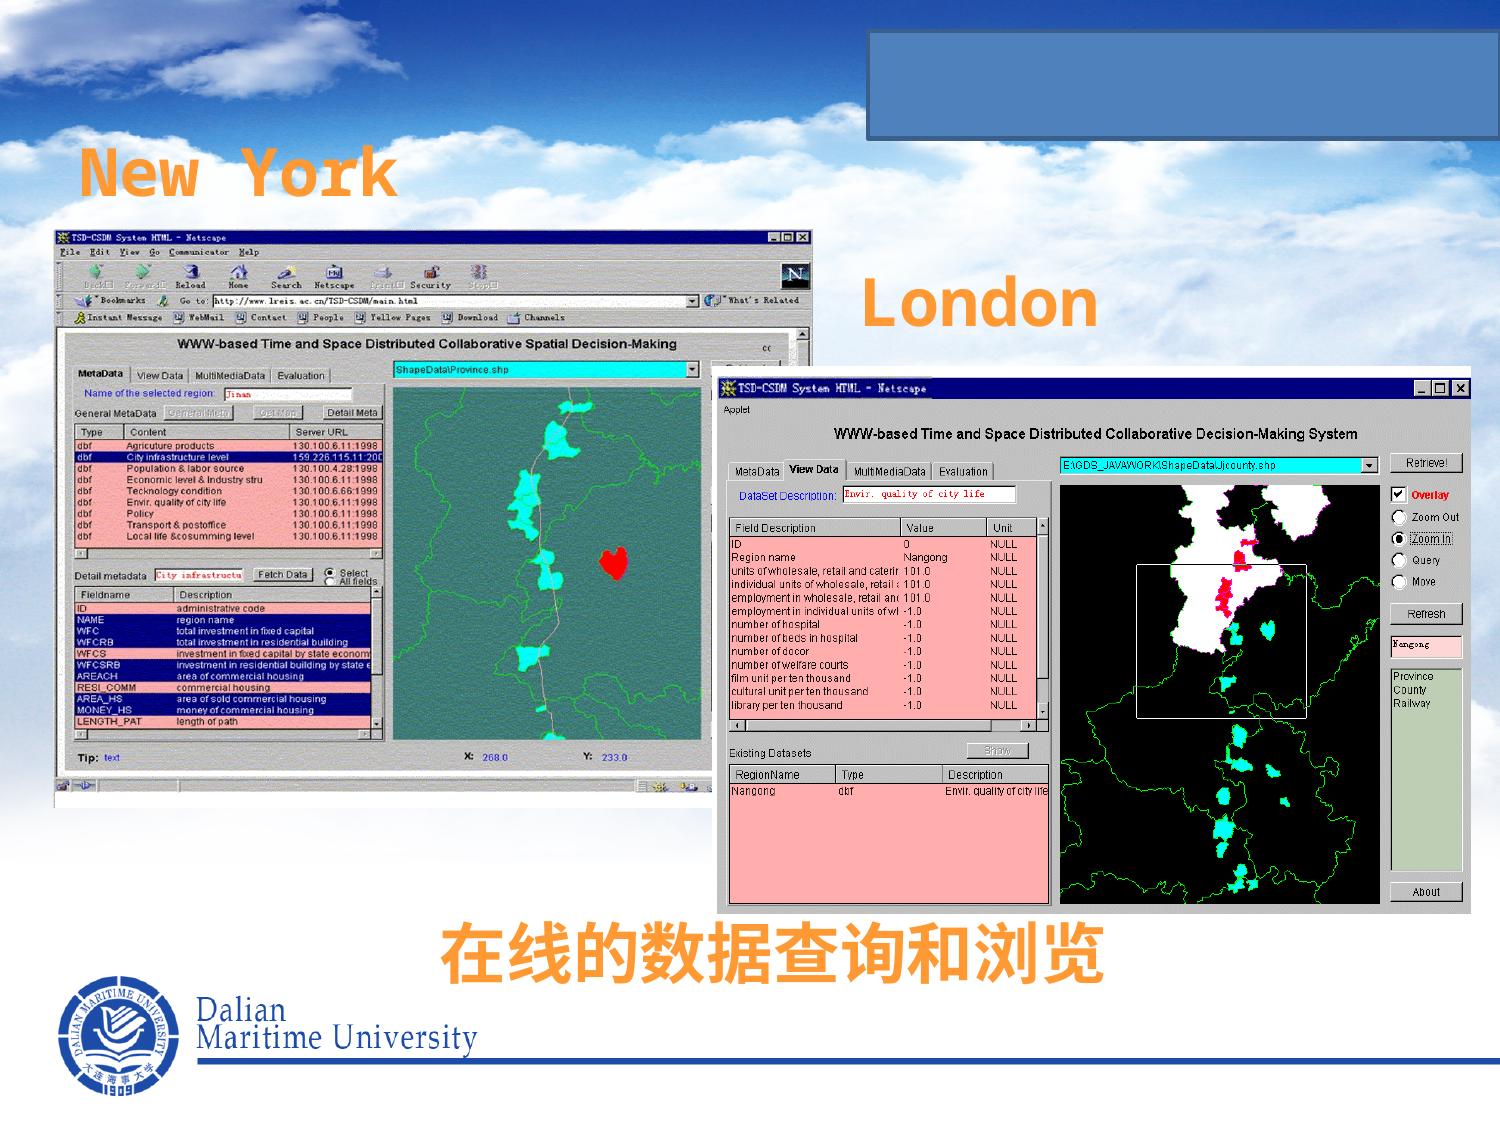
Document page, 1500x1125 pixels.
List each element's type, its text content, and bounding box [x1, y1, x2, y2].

text_box New York [64, 122, 853, 217]
picture [0, 0, 1500, 1125]
text_box London [844, 252, 1500, 347]
text_box 在线的数据查询和浏览 [425, 904, 1213, 1000]
